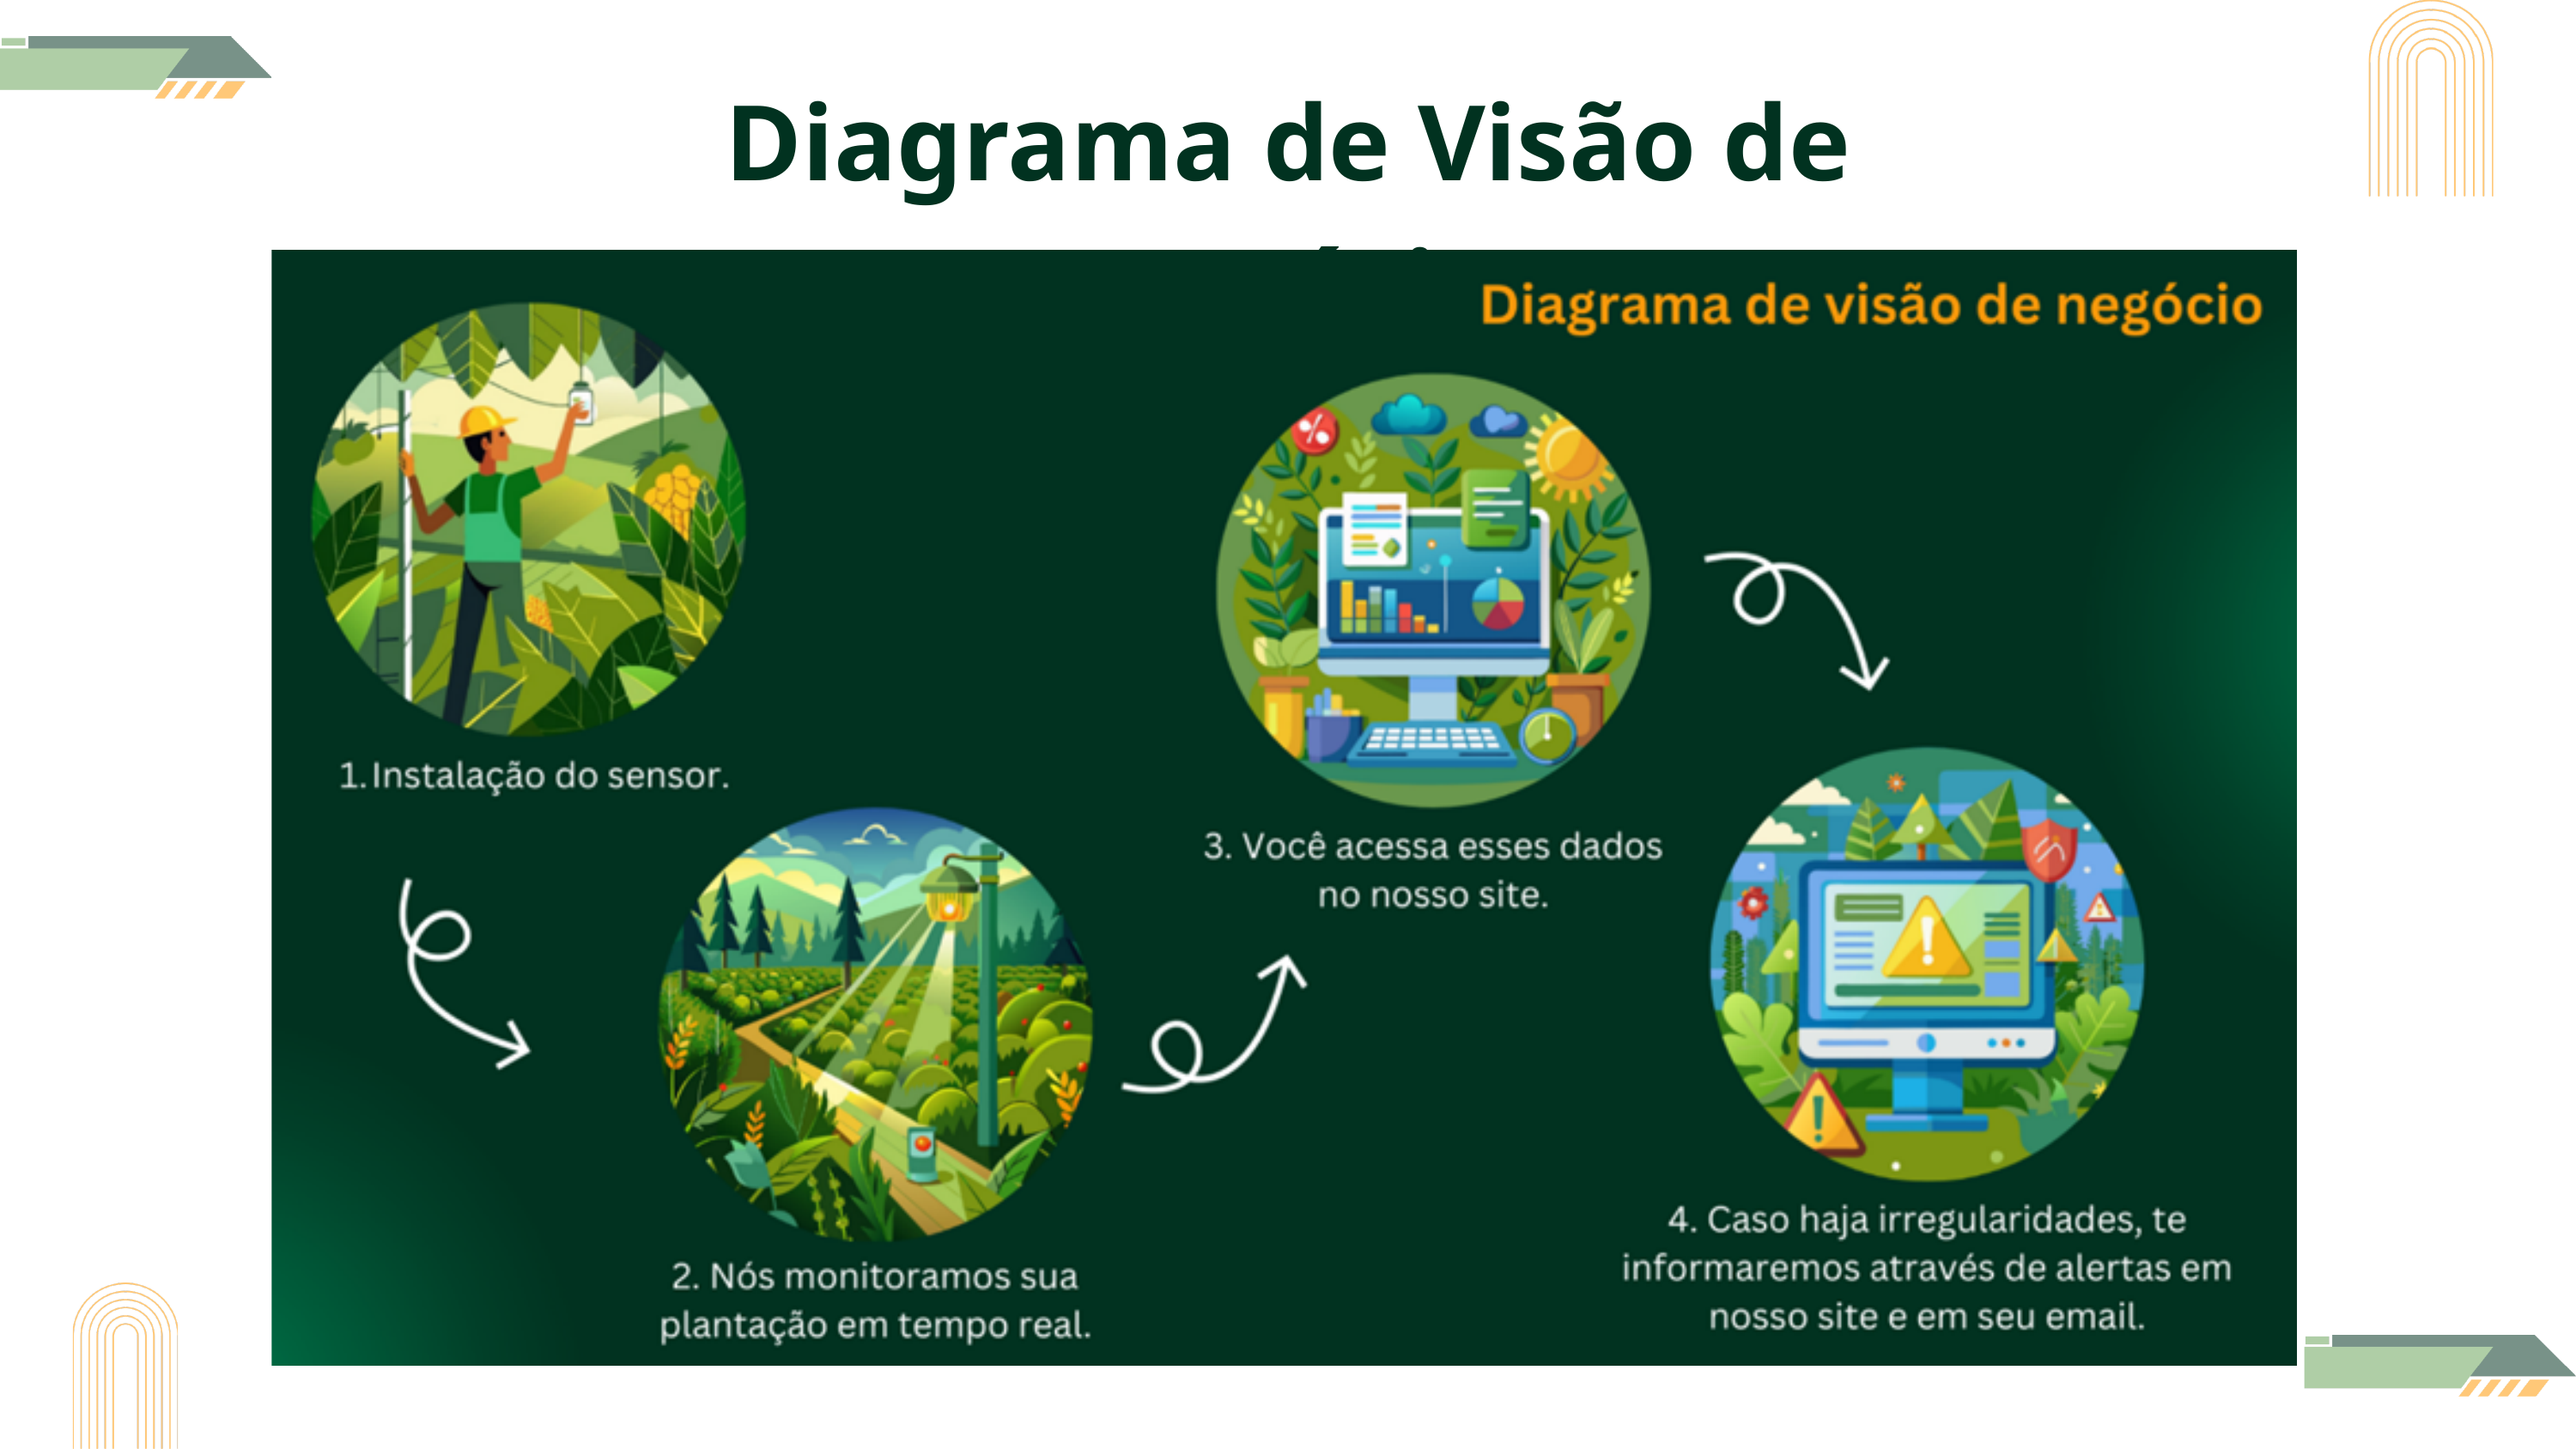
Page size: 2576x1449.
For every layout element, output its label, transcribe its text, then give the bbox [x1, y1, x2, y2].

text_box [271, 250, 2297, 1367]
text_box Diagrama de Visão de Negócio [577, 55, 1999, 250]
text_box [2368, 0, 2494, 197]
text_box [0, 36, 272, 99]
text_box [72, 1282, 179, 1449]
text_box [2304, 1335, 2576, 1397]
